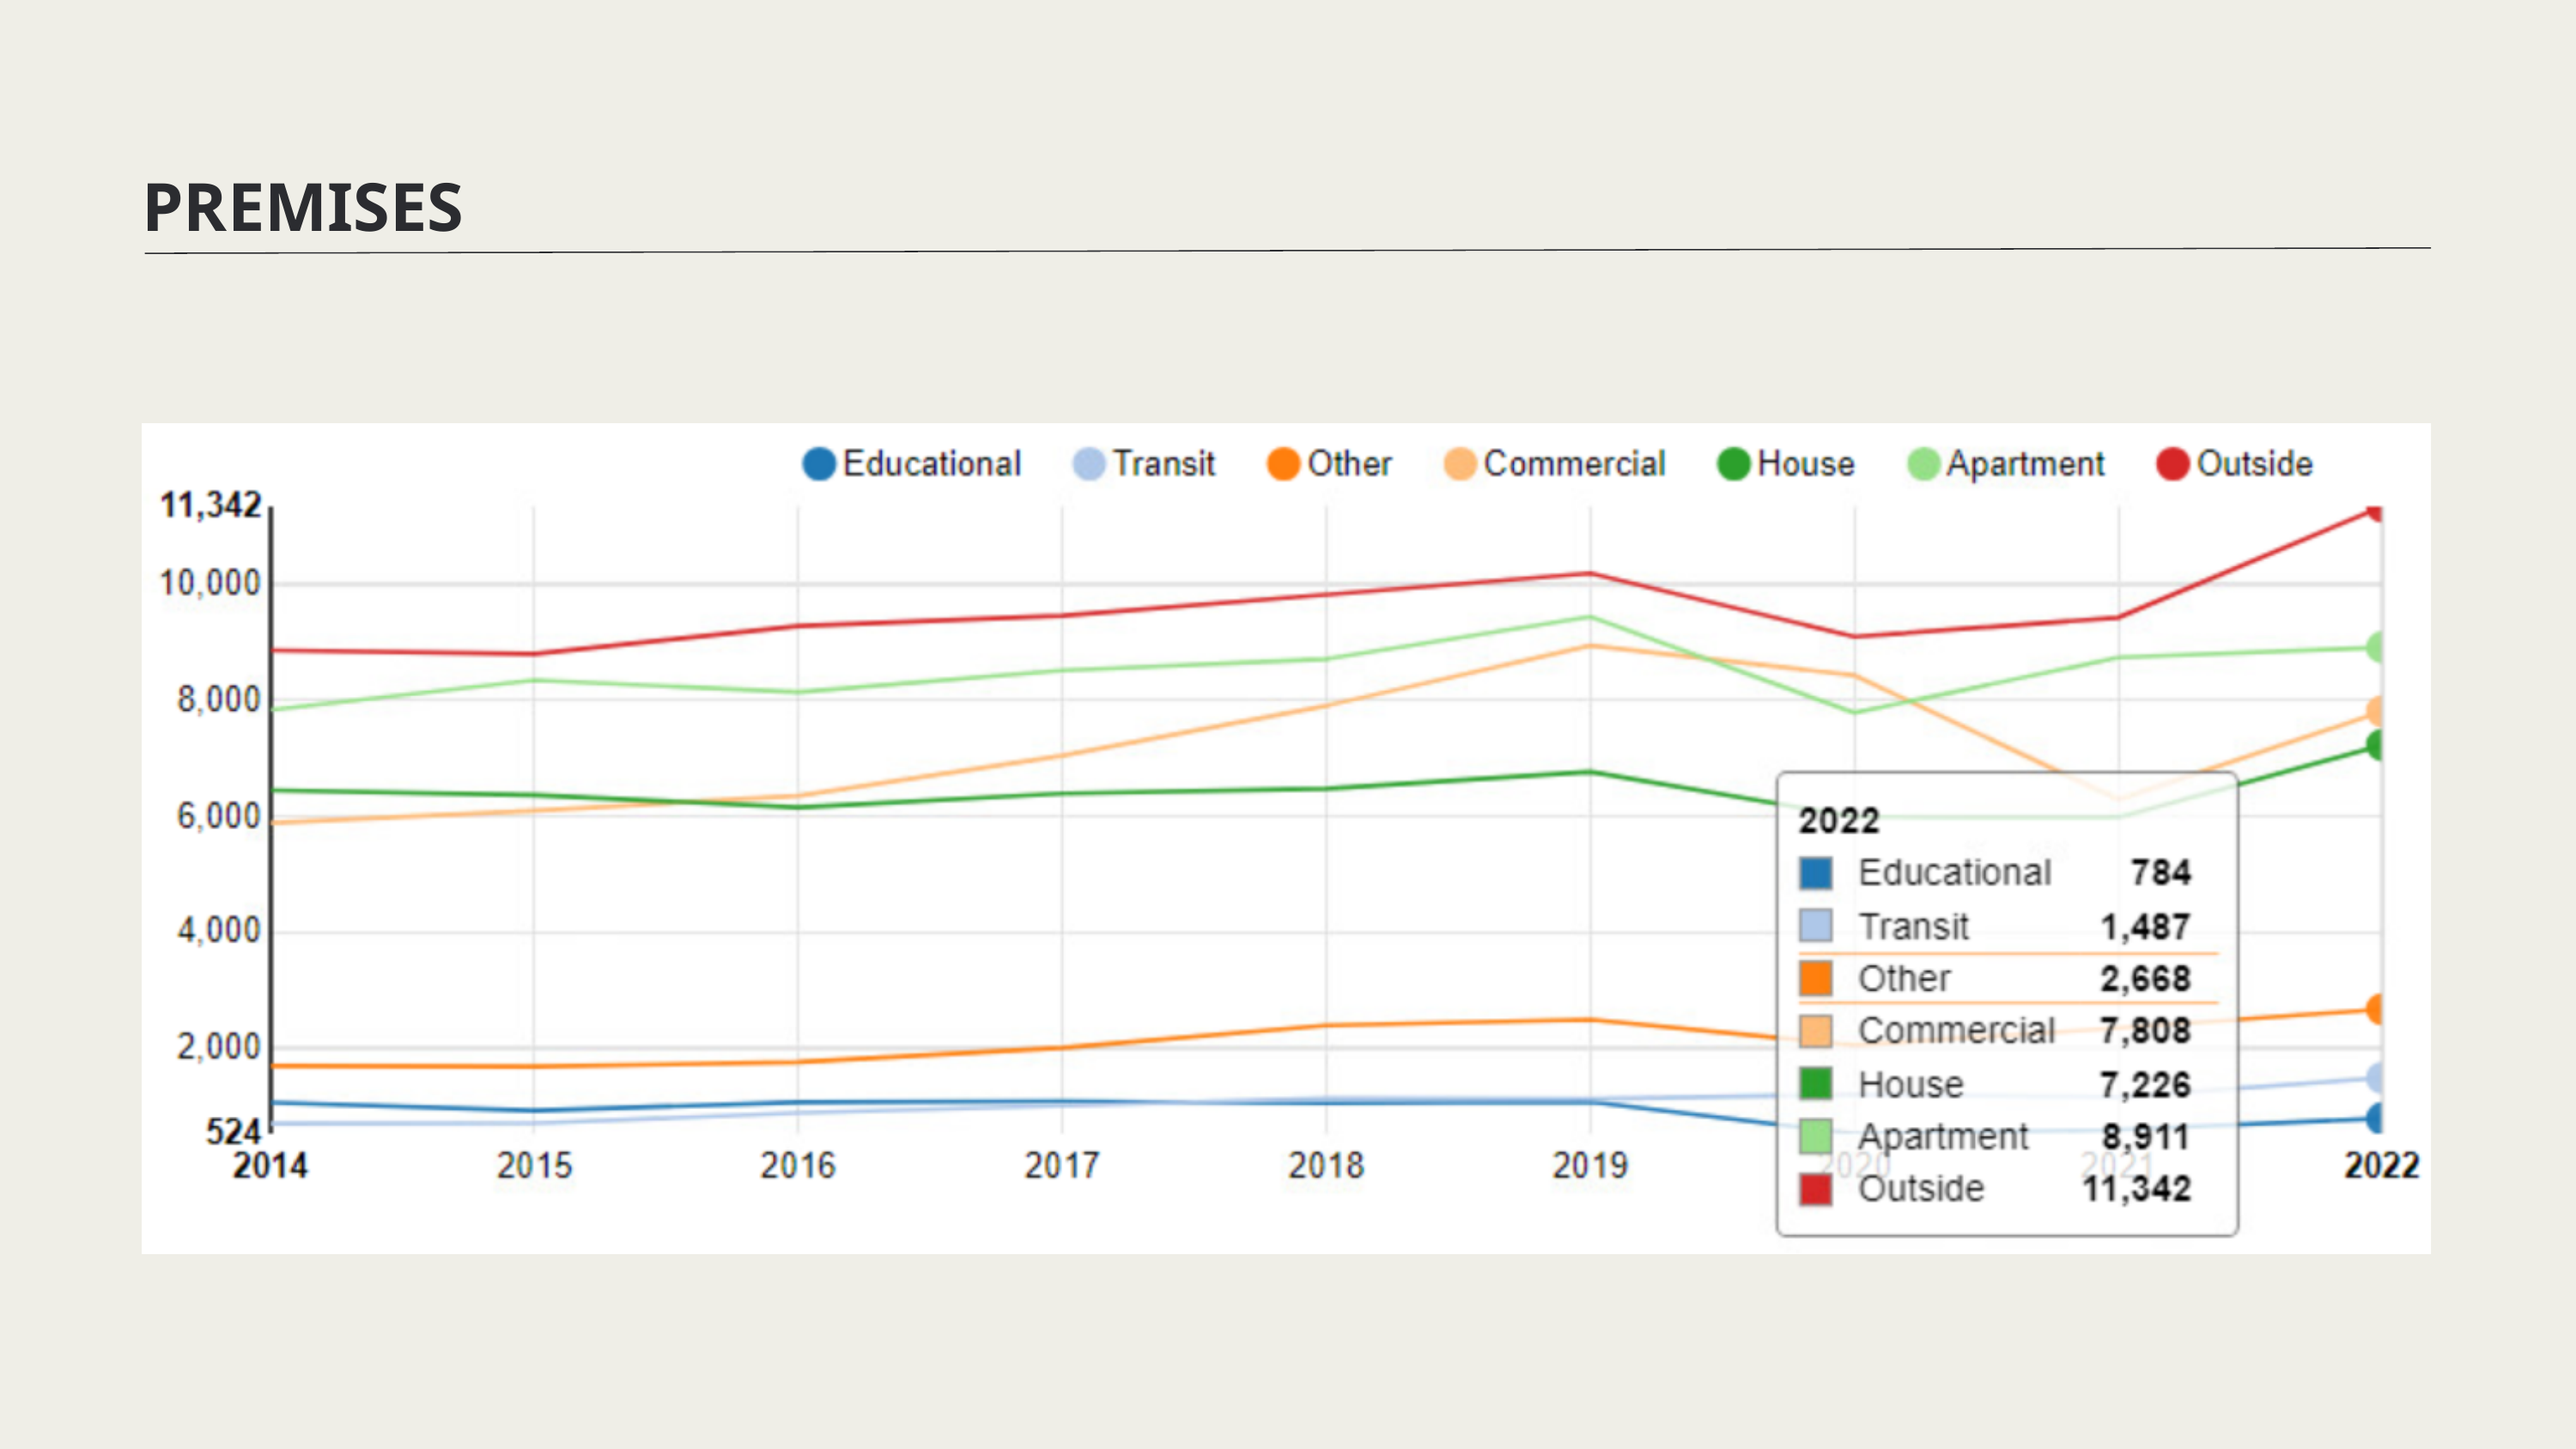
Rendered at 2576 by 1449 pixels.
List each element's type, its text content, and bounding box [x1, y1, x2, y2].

text_box PREMISES [142, 132, 2428, 245]
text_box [144, 247, 2432, 254]
text_box [142, 423, 2432, 1254]
